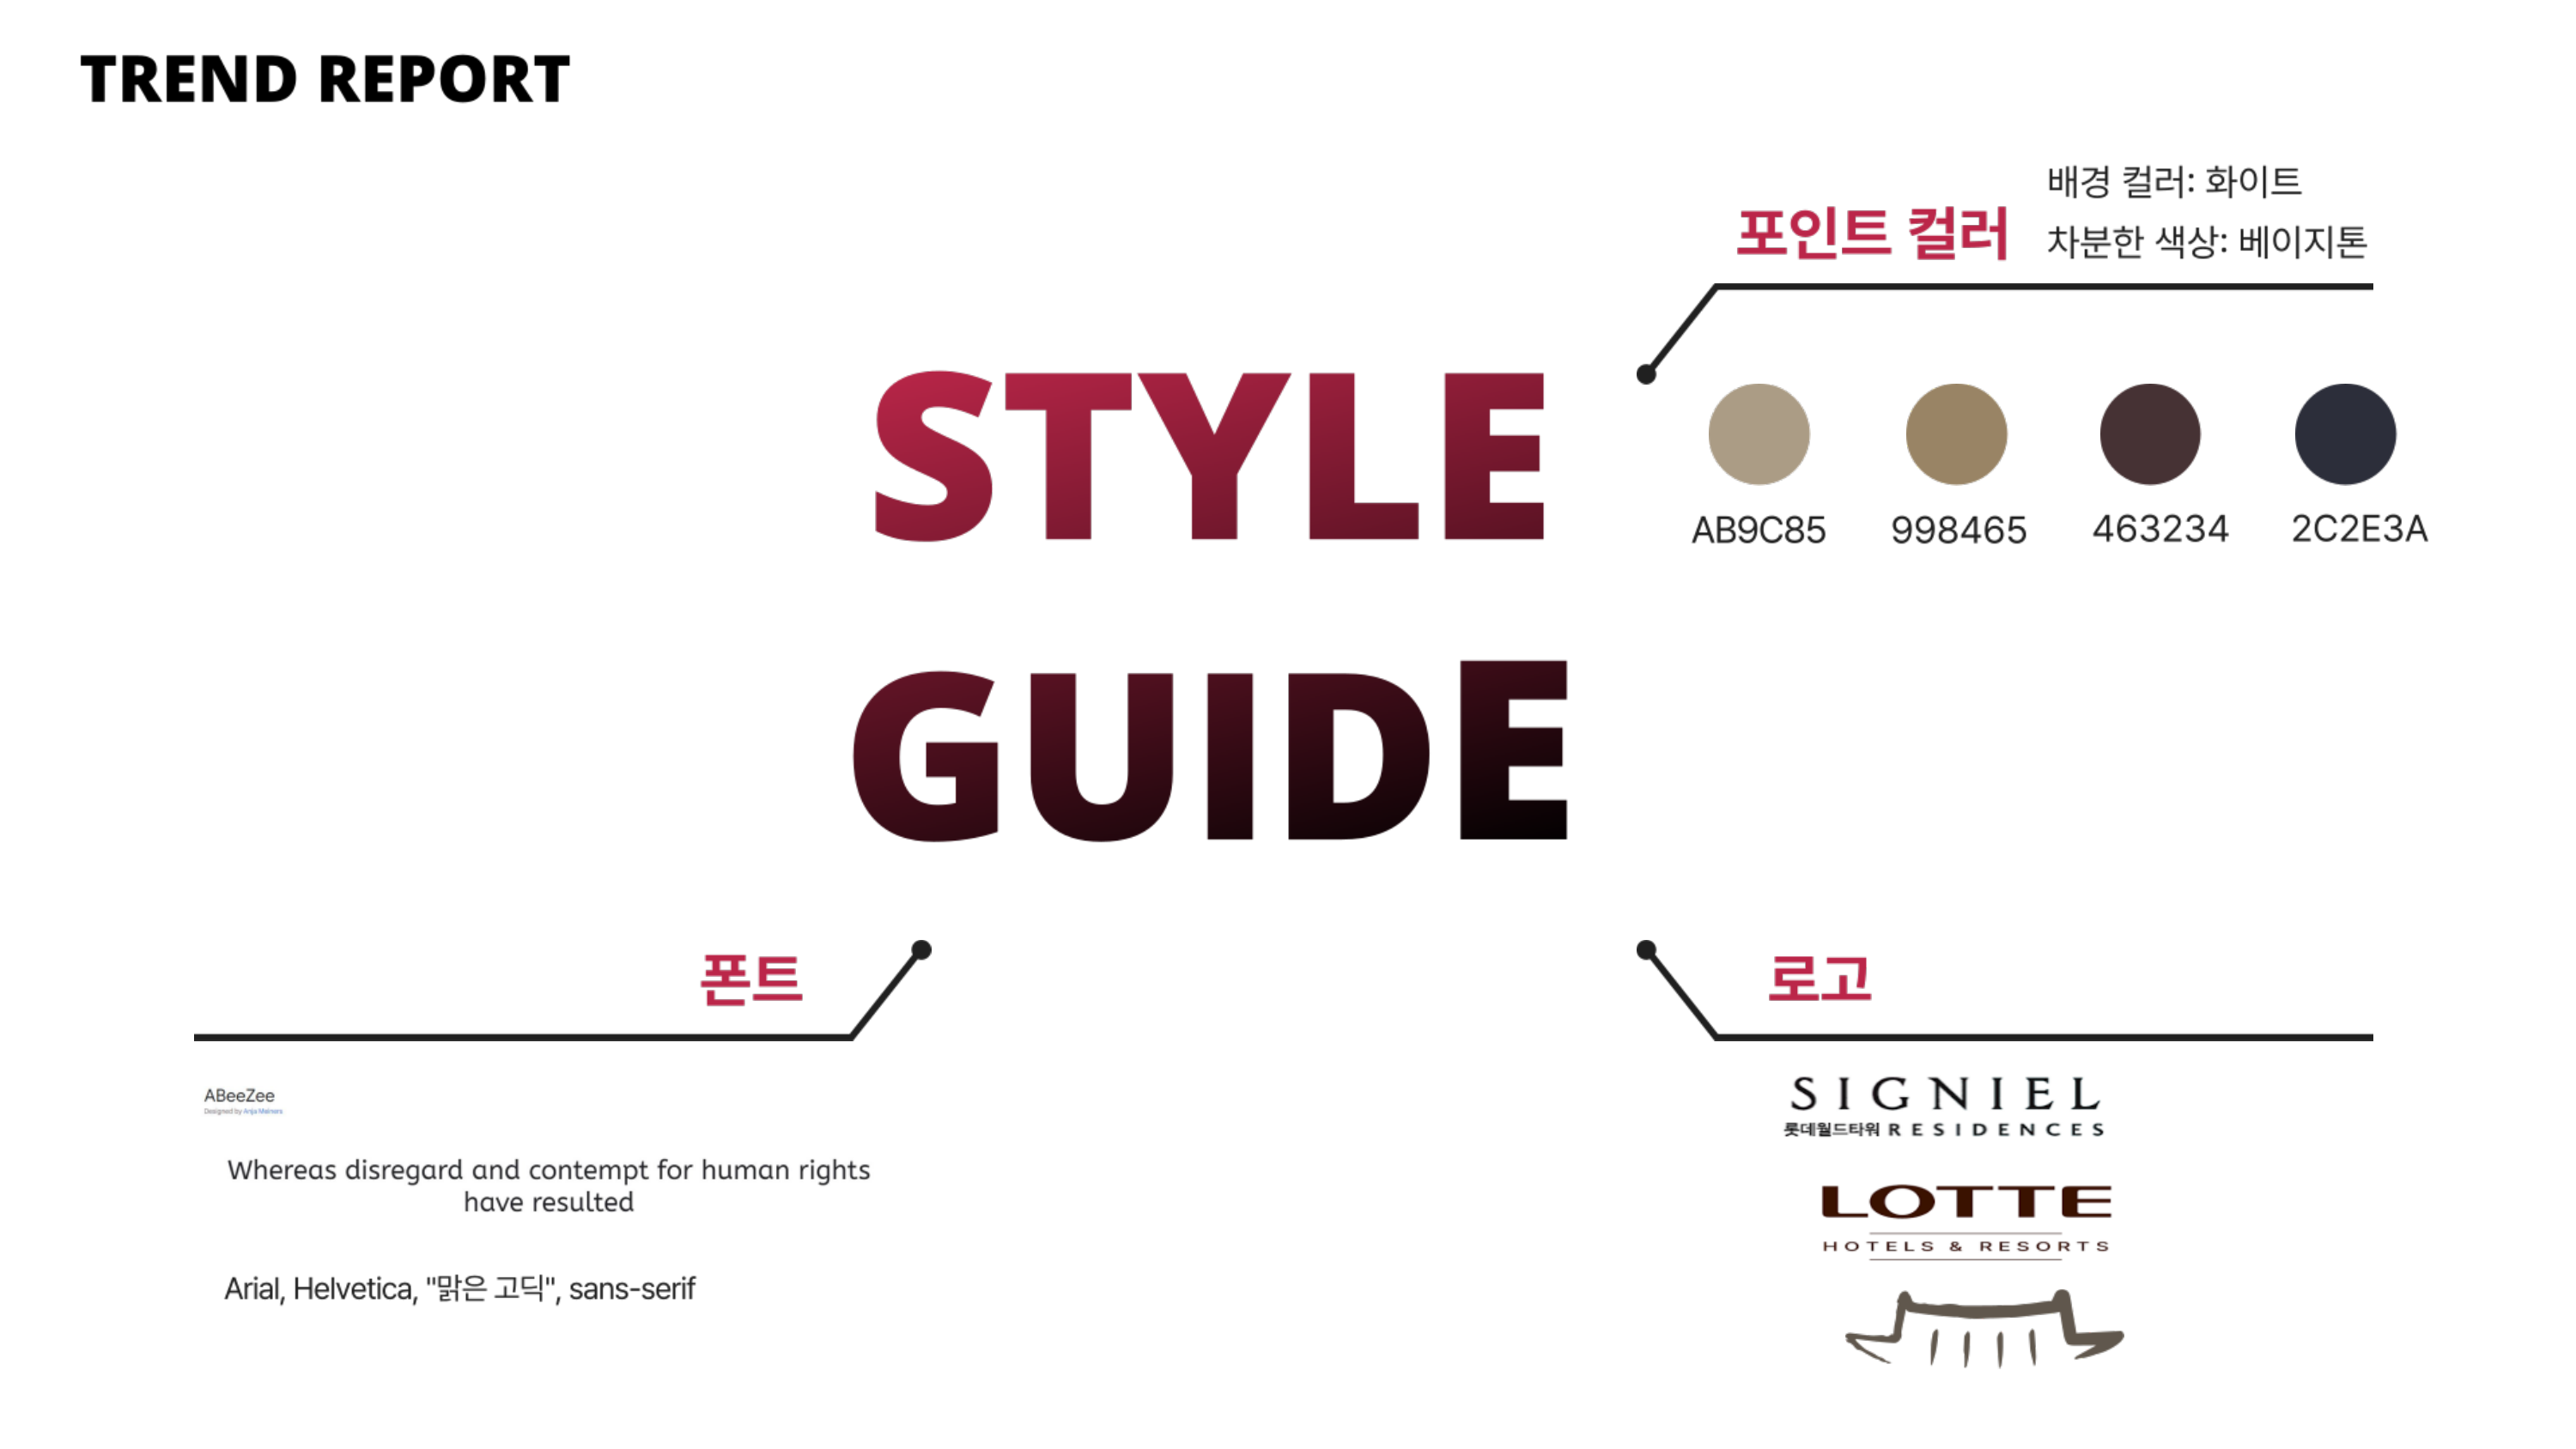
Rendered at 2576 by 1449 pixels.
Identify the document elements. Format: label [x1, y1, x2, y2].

text_box [194, 1086, 892, 1250]
text_box [1845, 1288, 2124, 1369]
picture [1727, 182, 2038, 283]
text_box [1906, 384, 2008, 486]
picture [0, 23, 590, 134]
picture [2285, 497, 2451, 561]
text_box [1730, 1067, 2175, 1149]
picture [1759, 931, 1900, 1052]
text_box [1904, 940, 2373, 1041]
picture [1885, 498, 2047, 573]
text_box [1773, 1167, 2158, 1262]
text_box [2099, 384, 2202, 486]
text_box [827, 962, 932, 1041]
text_box [1722, 283, 2373, 385]
picture [235, 231, 1844, 1034]
text_box [194, 940, 239, 1041]
text_box [2295, 384, 2397, 486]
text_box [1637, 940, 1754, 1041]
picture [2042, 150, 2386, 287]
picture [2087, 498, 2248, 574]
text_box [1709, 384, 1811, 486]
picture [69, 1263, 712, 1321]
